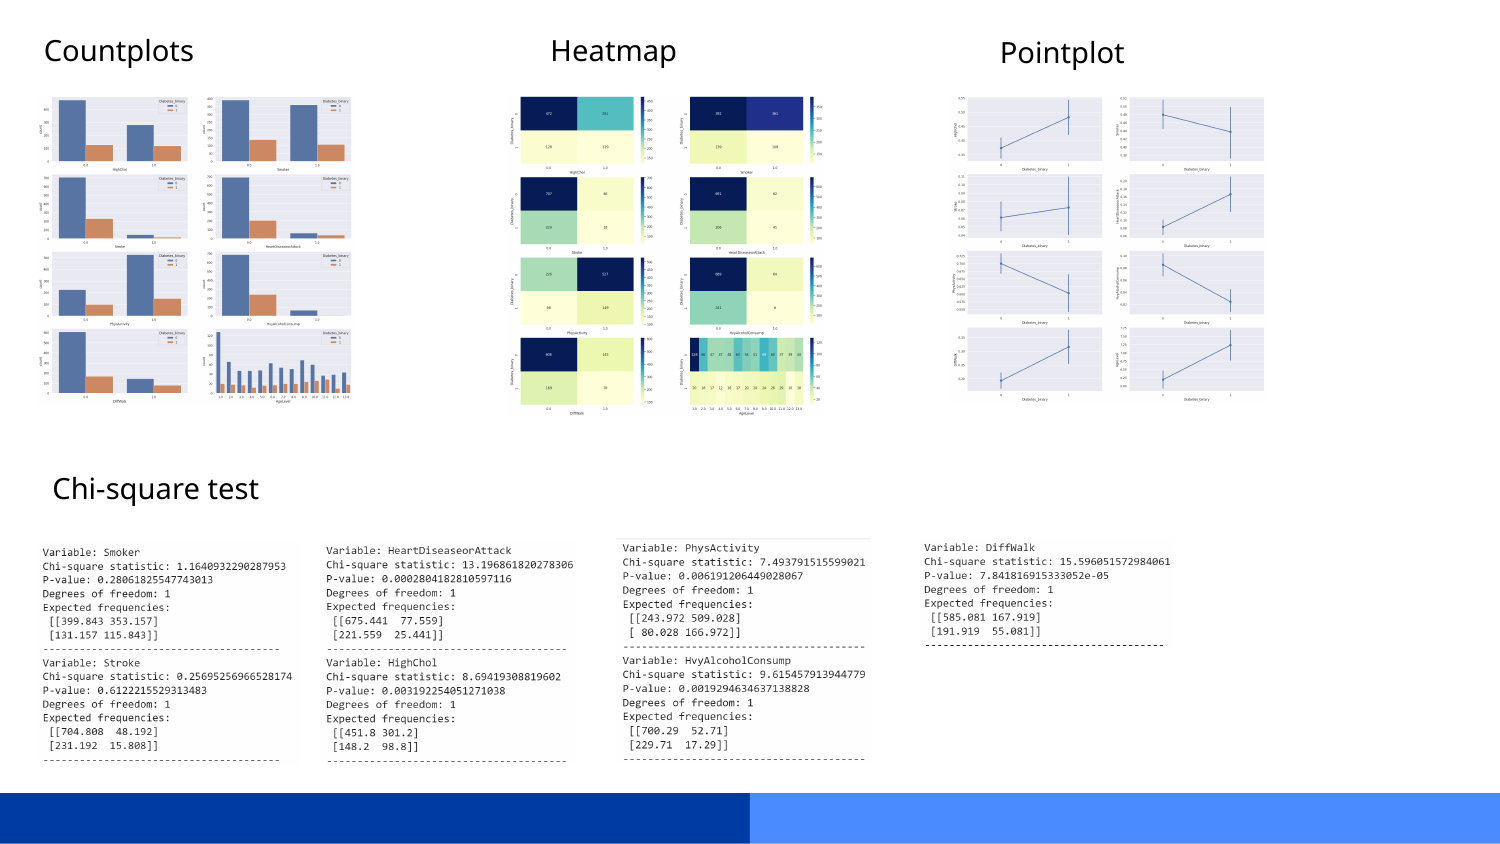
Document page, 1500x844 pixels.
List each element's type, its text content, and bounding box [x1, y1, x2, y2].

picture [37, 541, 300, 764]
picture [320, 541, 576, 764]
text_box Countplots [28, 16, 236, 152]
text_box Pointplot [984, 18, 1175, 84]
picture [508, 94, 824, 418]
picture [919, 537, 1174, 649]
picture [615, 537, 871, 764]
text_box Chi-square test [37, 455, 300, 521]
text_box Heatmap [535, 16, 742, 93]
picture [950, 94, 1266, 403]
picture [36, 94, 353, 406]
